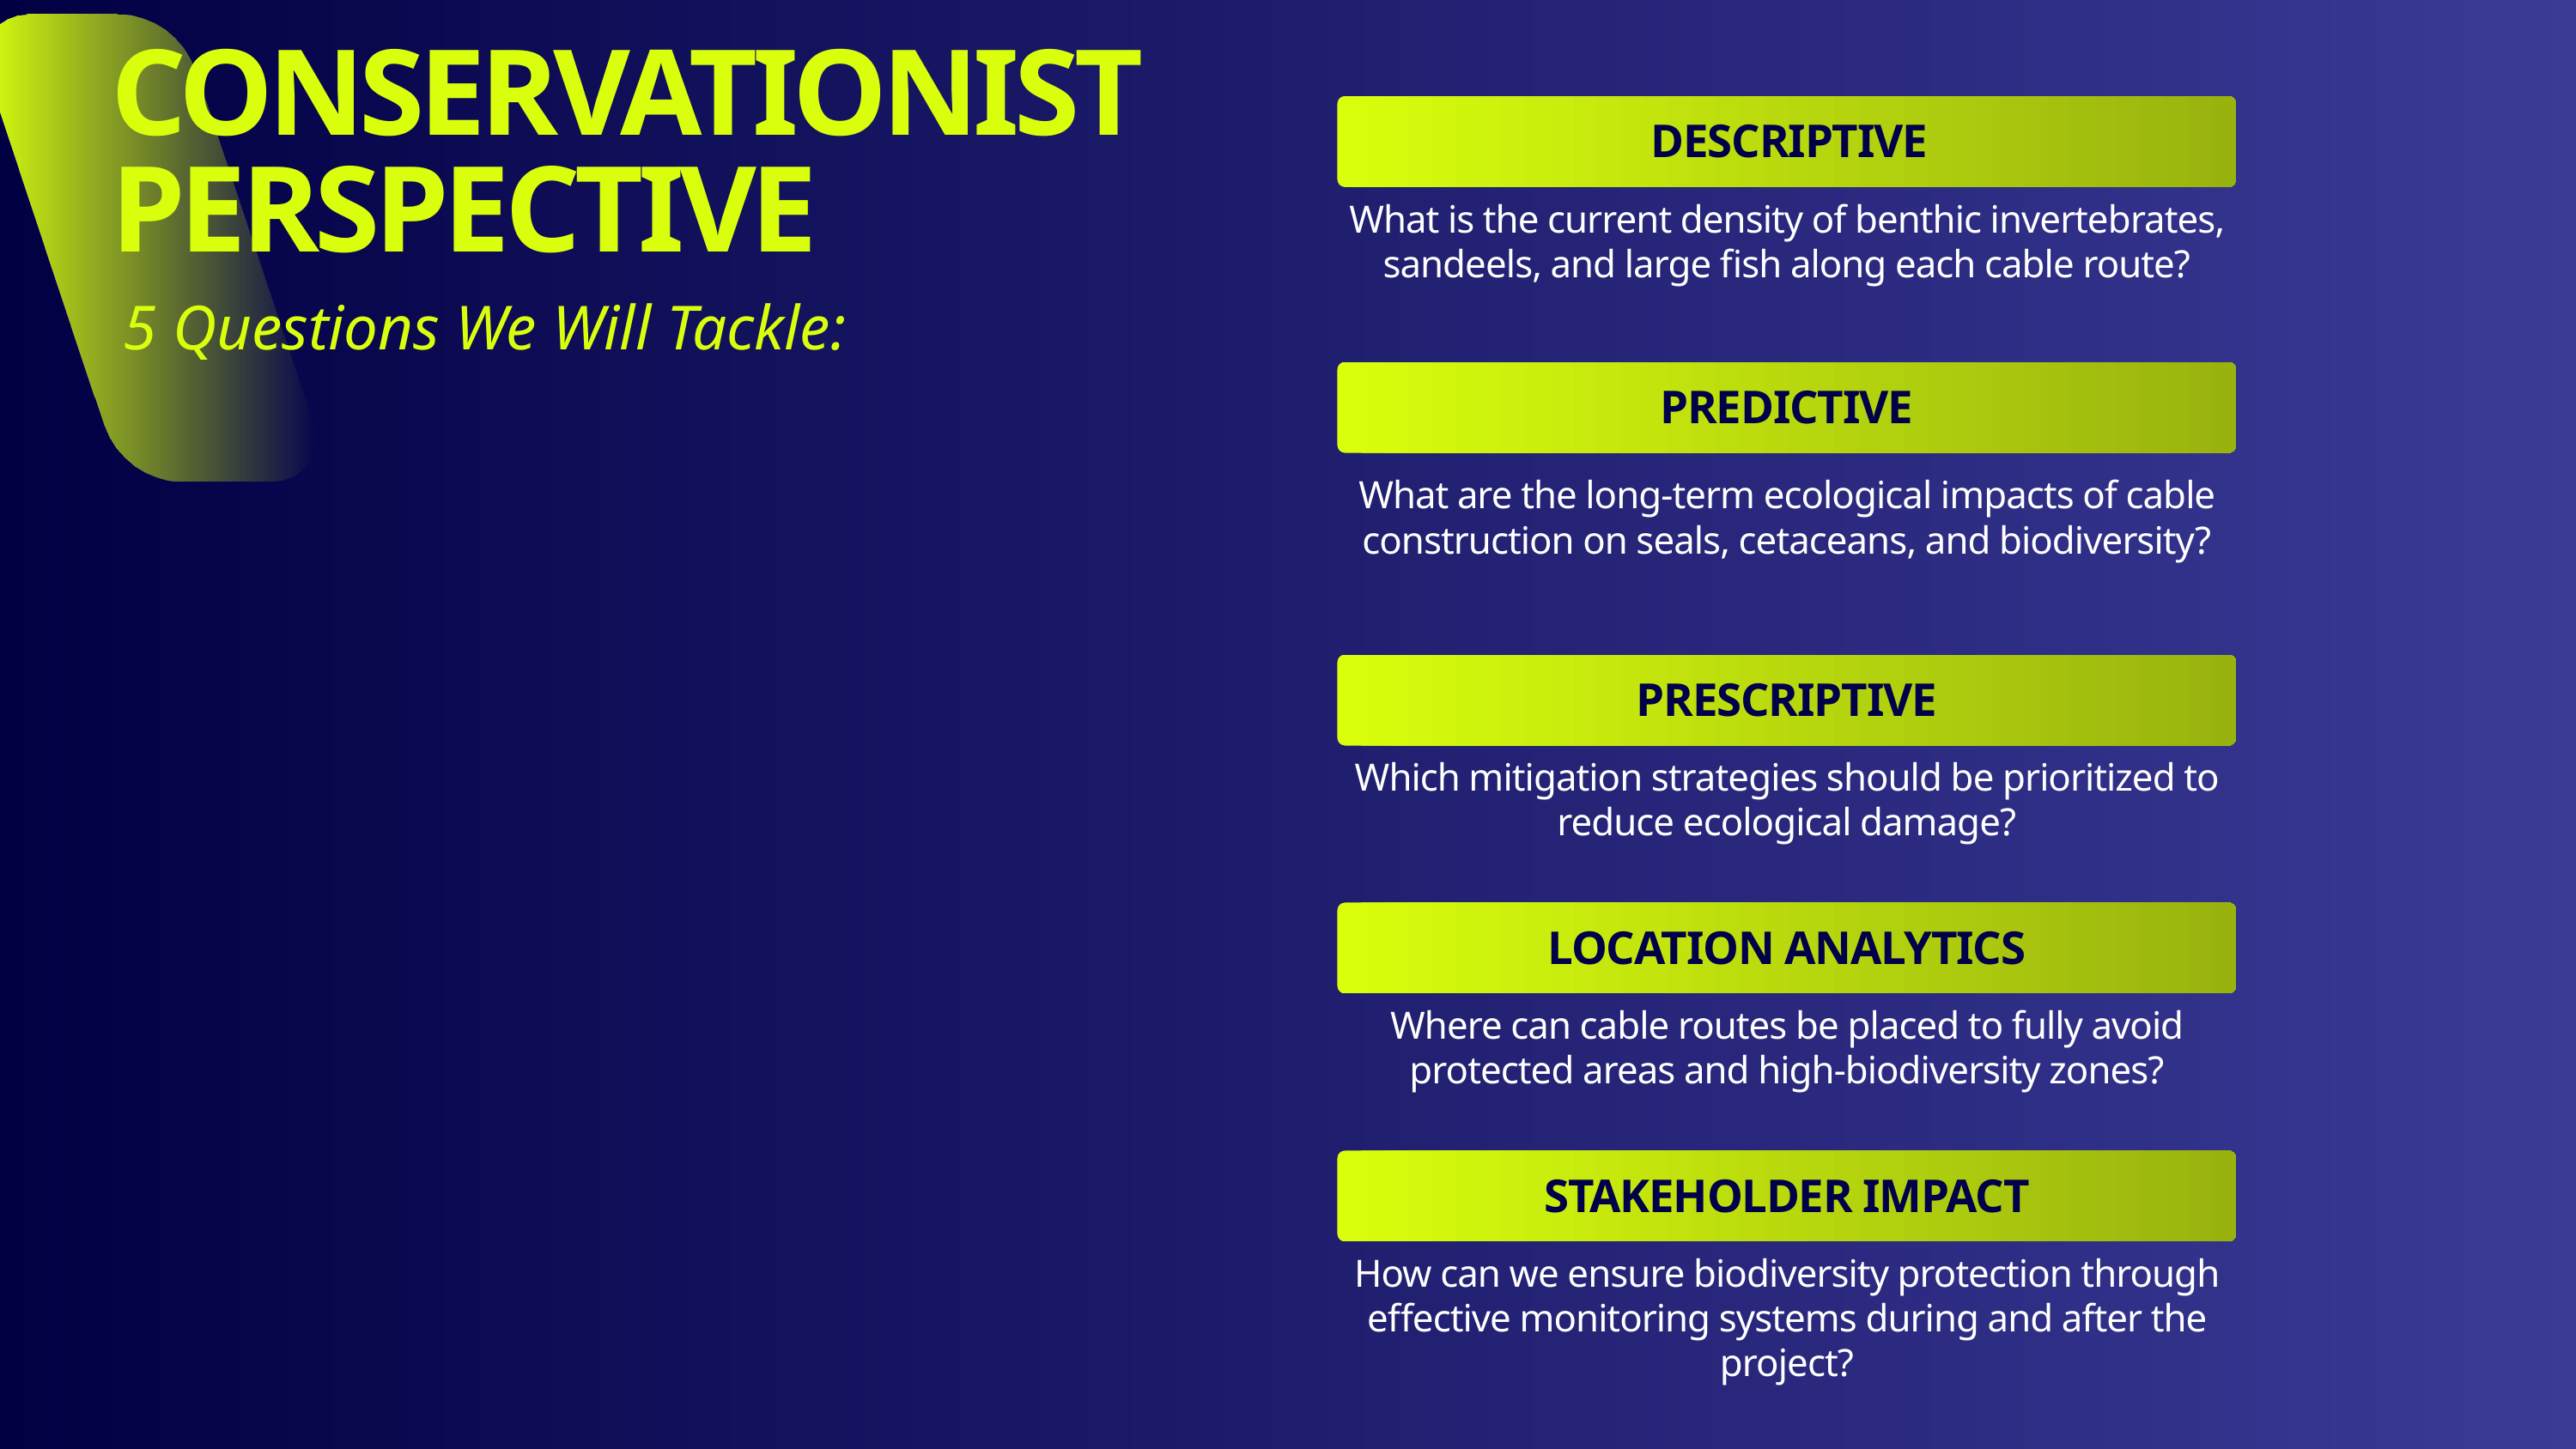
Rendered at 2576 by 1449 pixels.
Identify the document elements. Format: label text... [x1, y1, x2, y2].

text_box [1337, 902, 2237, 994]
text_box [1337, 654, 2237, 746]
text_box 5 Questions We Will Tackle: [336, 276, 860, 362]
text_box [0, 14, 332, 482]
text_box How can we ensure biodiversity protection through effective monitoring systems during and after the project? [1337, 1250, 2237, 1429]
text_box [1337, 1150, 2237, 1242]
text_box CONSERVATIONIST PERSPECTIVE [336, 40, 1206, 276]
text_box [1337, 361, 2237, 453]
text_box What are the long-term ecological impacts of cable construction on seals, cetaceans, and biodiversity? [1337, 471, 2237, 606]
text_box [1337, 95, 2237, 188]
text_box Where can cable routes be placed to fully avoid protected areas and high-biodiversity zones? [1337, 1002, 2237, 1137]
text_box Which mitigation strategies should be prioritized to reduce ecological damage? [1337, 754, 2237, 888]
text_box What is the current density of benthic invertebrates, sandeels, and large fish along each cable route? [1337, 195, 2237, 330]
